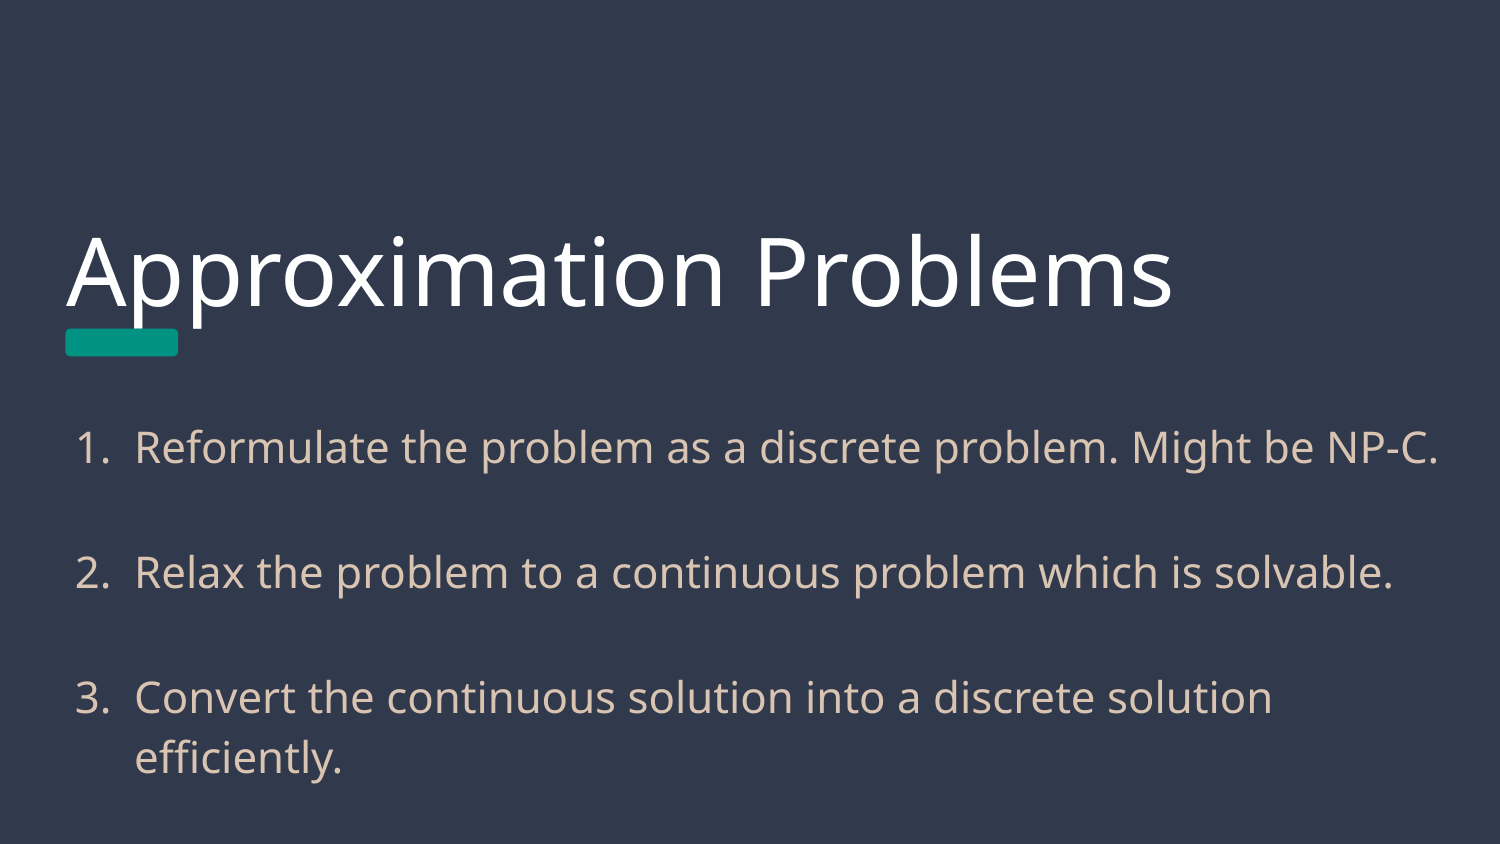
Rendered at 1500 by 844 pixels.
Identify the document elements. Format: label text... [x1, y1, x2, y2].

list Reformulate the problem as a discrete problem. Might be NP-C. Relax the problem to a continuous problem which is solvable. Convert the continuous solution into a discrete solution efficiently. [44, 397, 1480, 827]
text_box [66, 329, 178, 356]
title Approximation Problems [51, 136, 1394, 341]
